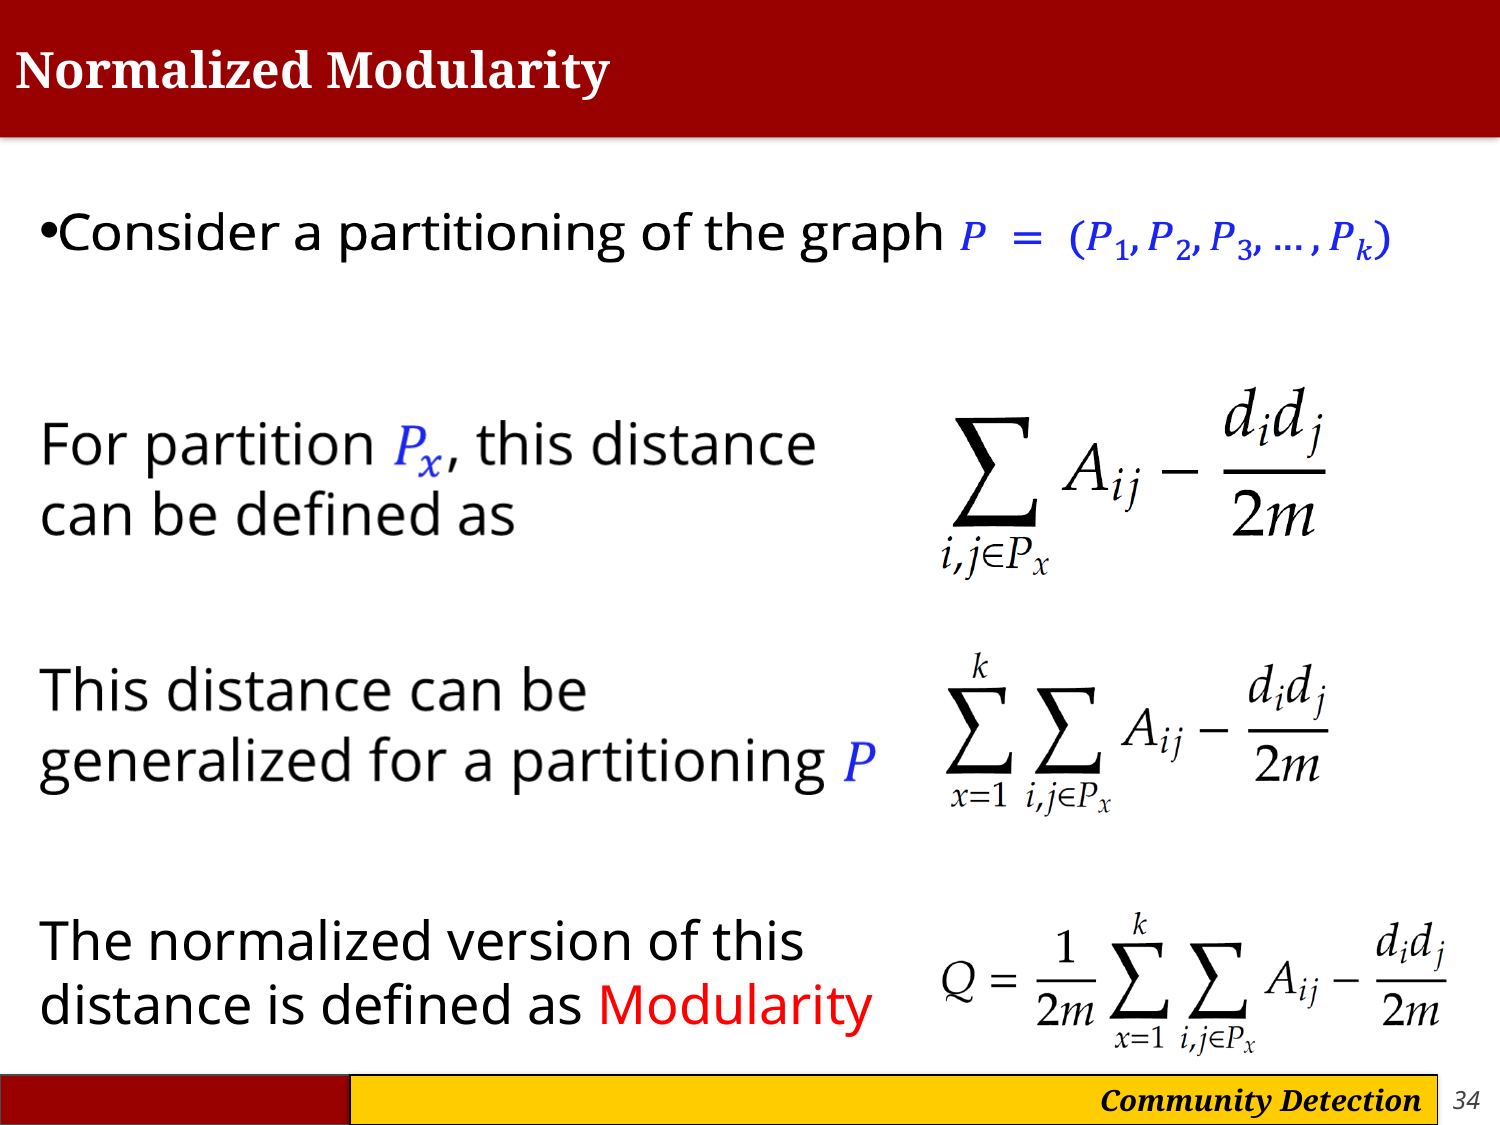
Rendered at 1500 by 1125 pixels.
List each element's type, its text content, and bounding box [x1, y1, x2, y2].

picture [940, 382, 1327, 584]
text_box [24, 402, 873, 561]
list [24, 187, 1413, 300]
text_box [24, 648, 900, 805]
picture [940, 649, 1329, 820]
picture [940, 912, 1451, 1059]
text_box The normalized version of this distance is defined as Modularity [24, 898, 928, 1072]
title Normalized Modularity [0, 0, 1500, 138]
